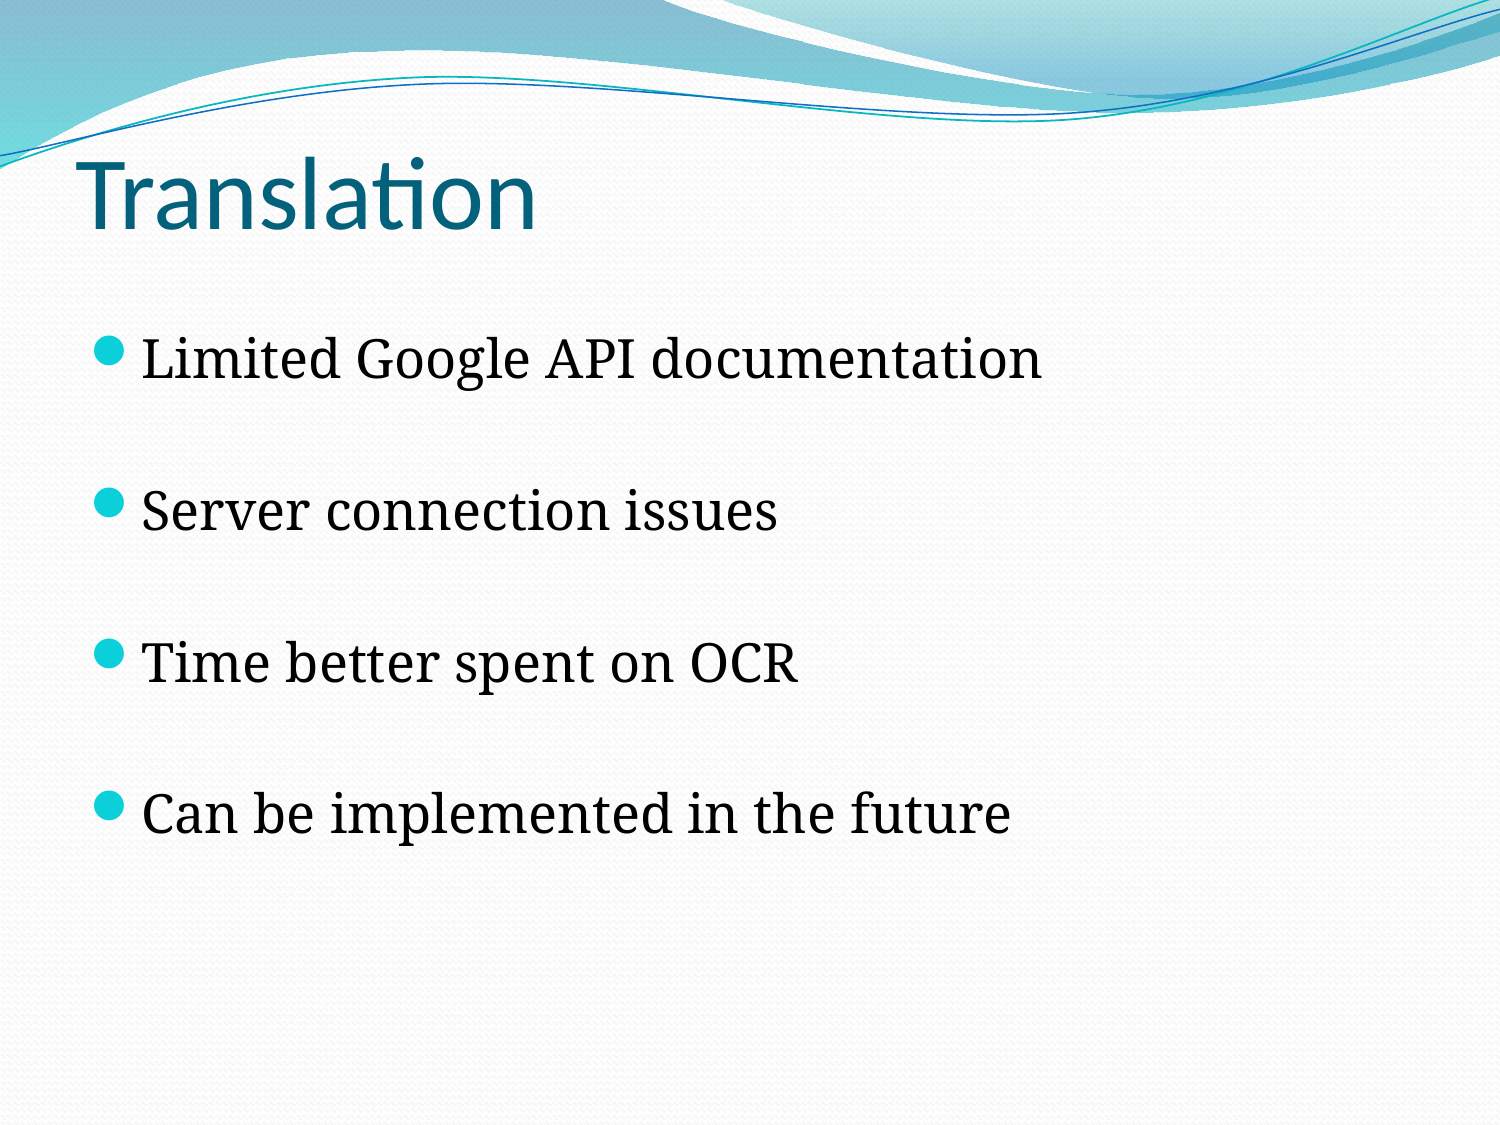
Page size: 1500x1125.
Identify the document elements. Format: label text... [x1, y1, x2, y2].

list Limited Google API documentation Server connection issues Time better spent on OCR Can be implemented in the future [75, 317, 1425, 1038]
title Translation [75, 62, 1425, 250]
